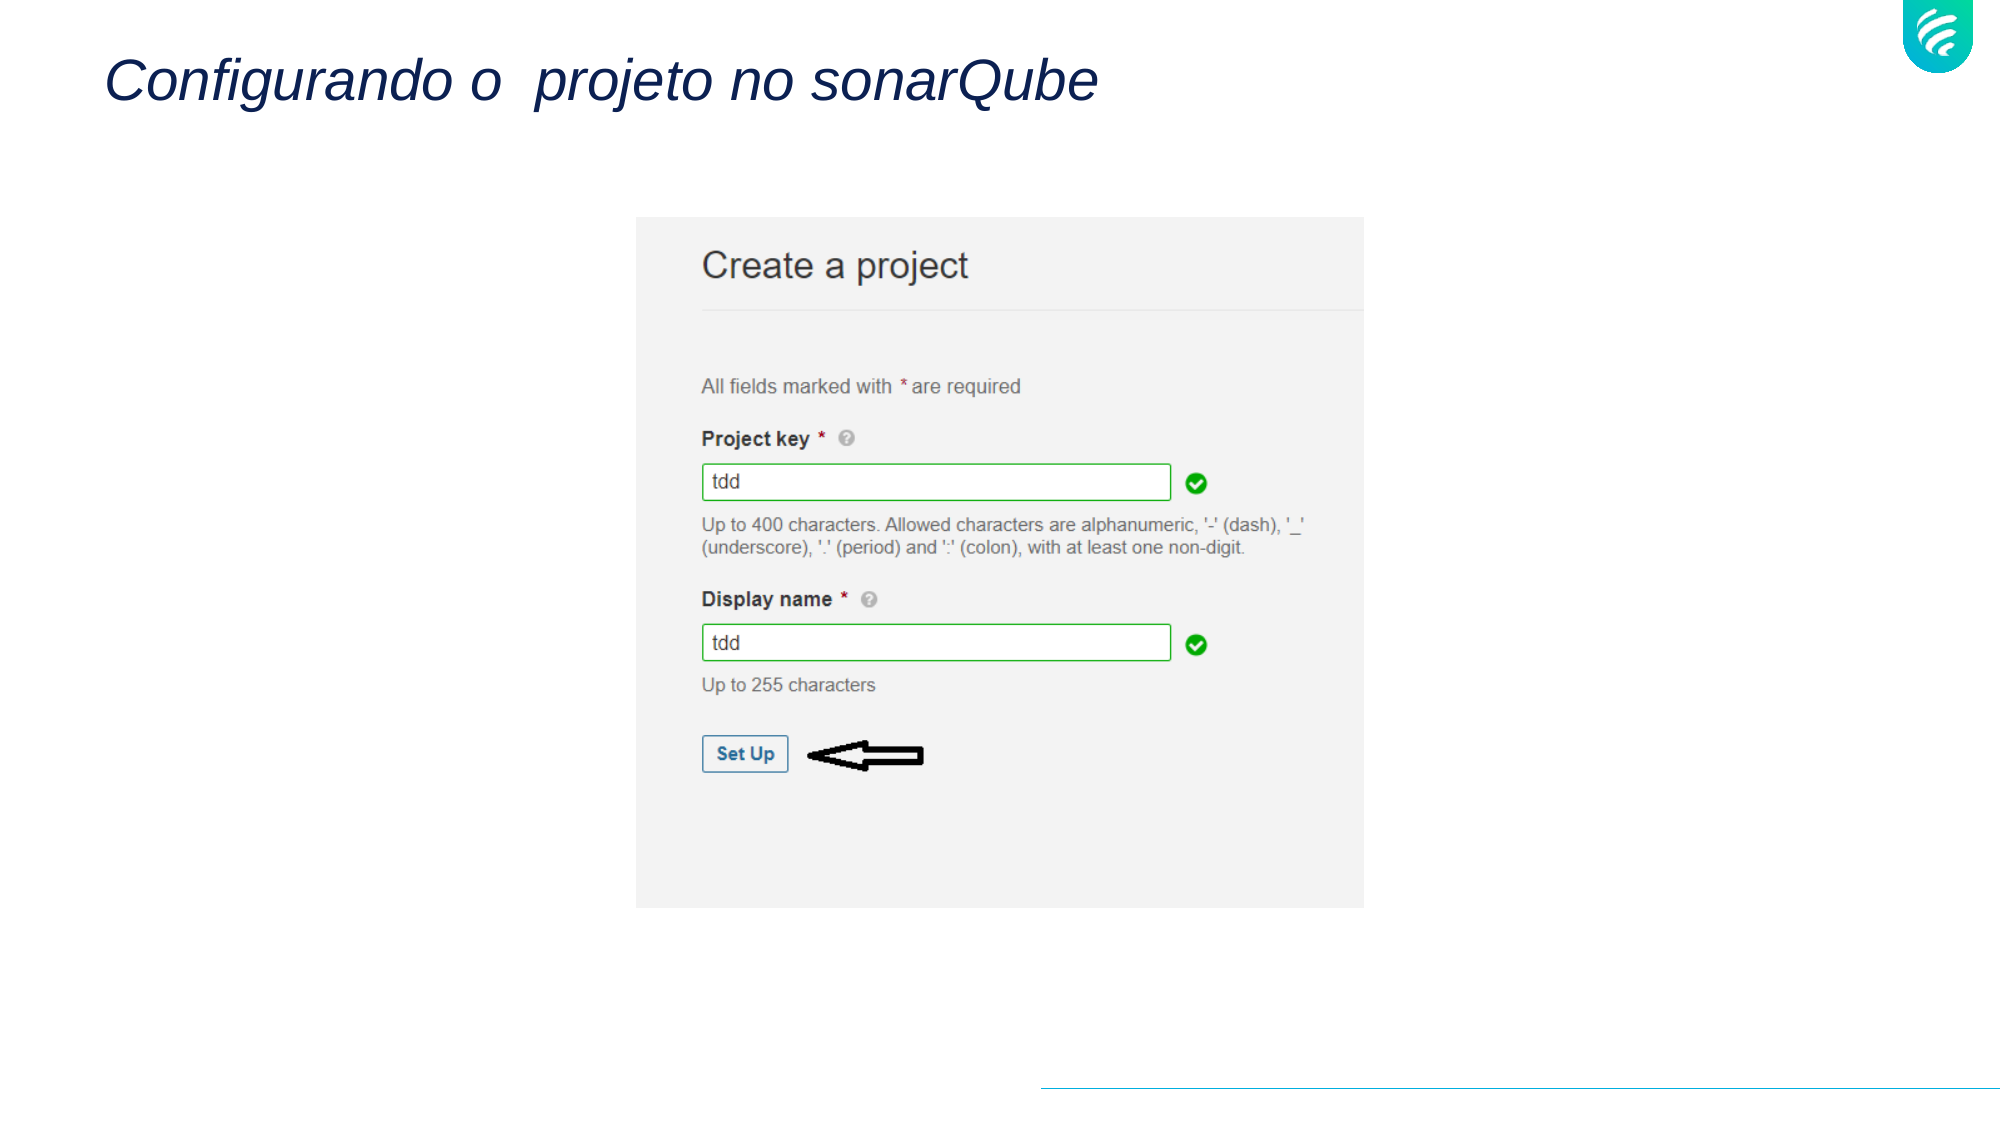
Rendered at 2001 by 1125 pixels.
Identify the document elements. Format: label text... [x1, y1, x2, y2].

picture [1917, 8, 1959, 56]
picture [636, 217, 1364, 908]
title Configurando o projeto no sonarQube [89, 43, 1893, 159]
